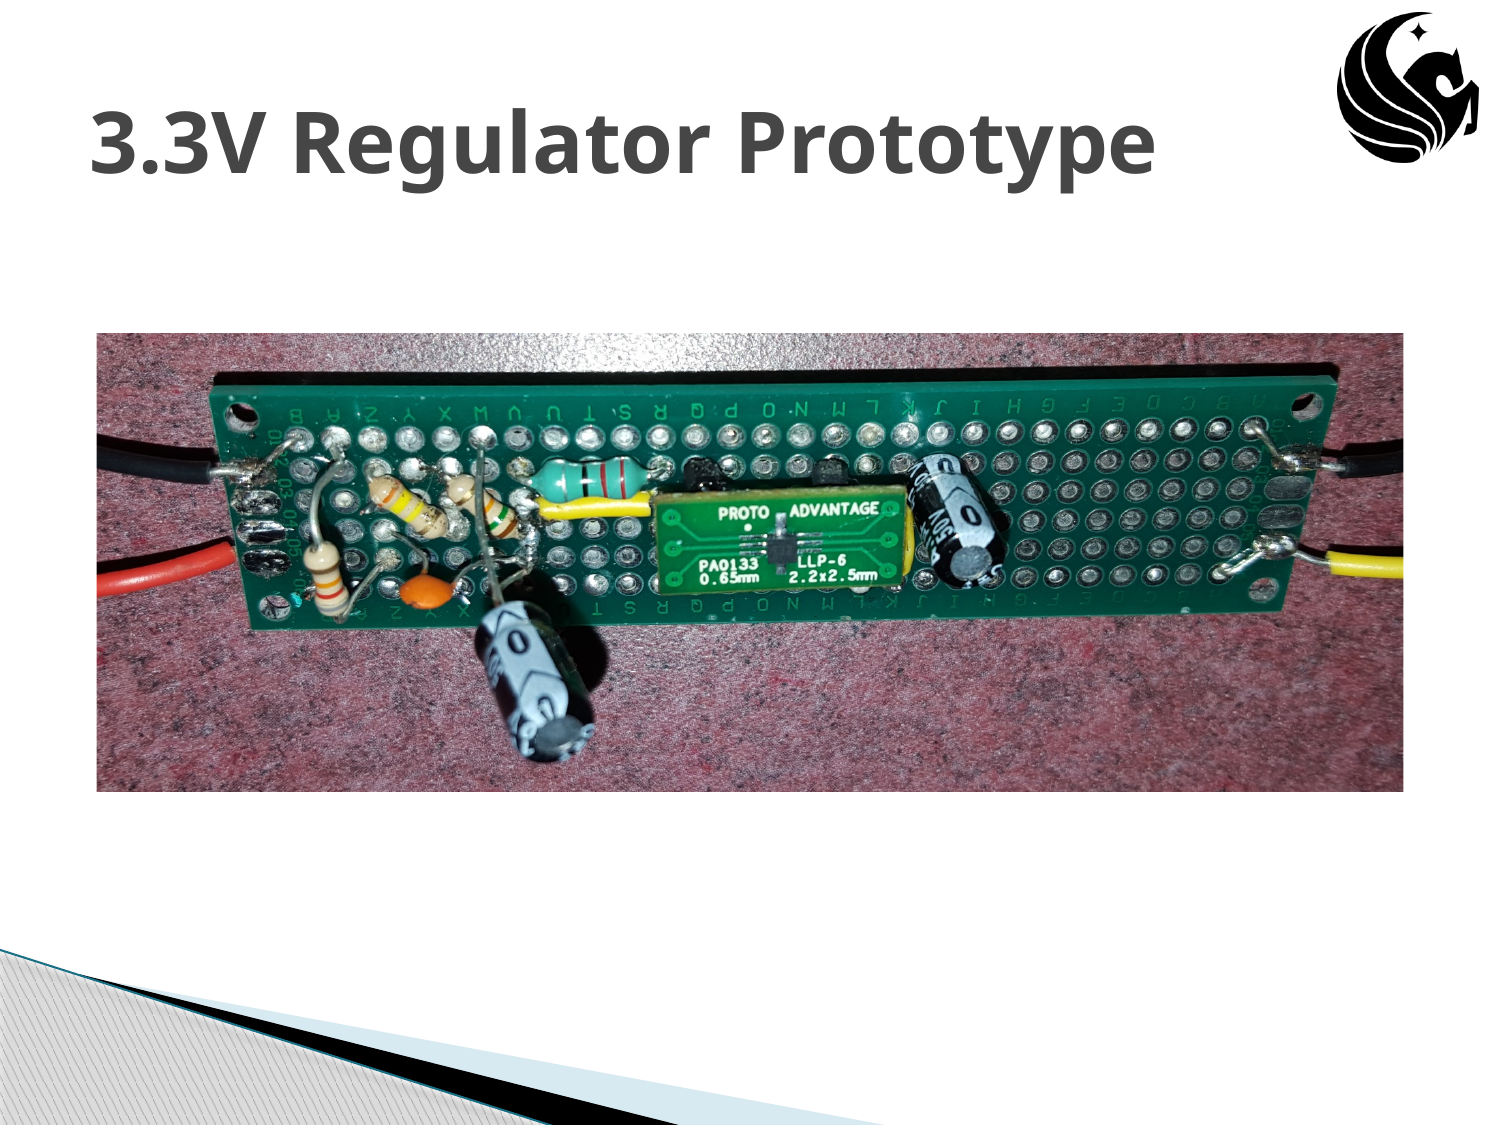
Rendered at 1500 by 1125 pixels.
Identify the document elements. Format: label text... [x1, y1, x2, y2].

picture [1337, 12, 1479, 163]
picture [96, 333, 1404, 792]
title 3.3V Regulator Prototype [75, 45, 1425, 233]
